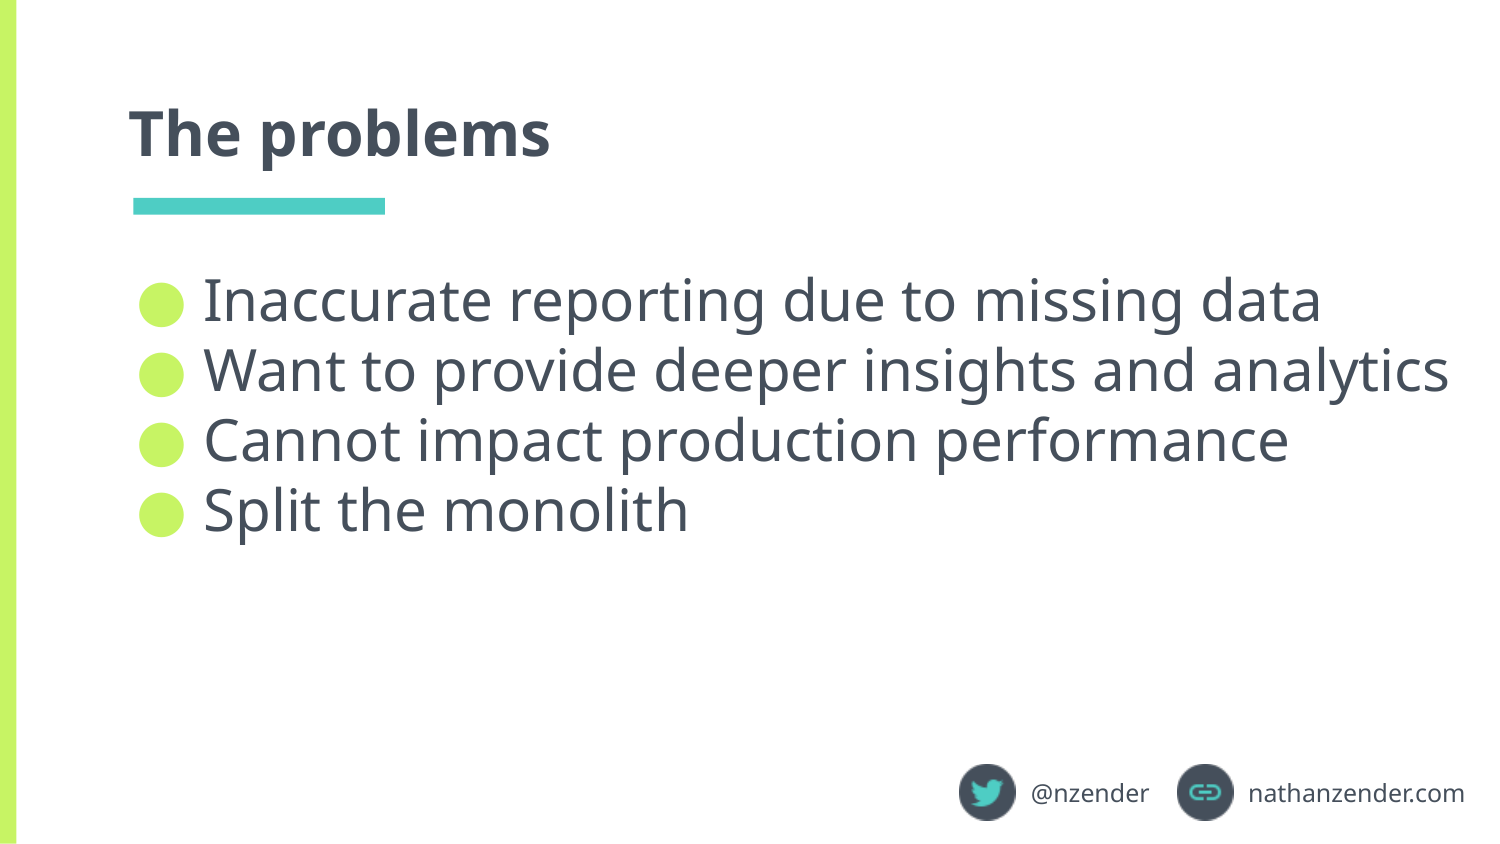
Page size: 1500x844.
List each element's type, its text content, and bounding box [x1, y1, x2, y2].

picture [1177, 764, 1234, 821]
picture [959, 764, 1016, 821]
list Inaccurate reporting due to missing data Want to provide deeper insights and analytics Cannot impact production performance Split the monolith [113, 247, 1481, 719]
title The problems [113, 24, 1387, 184]
